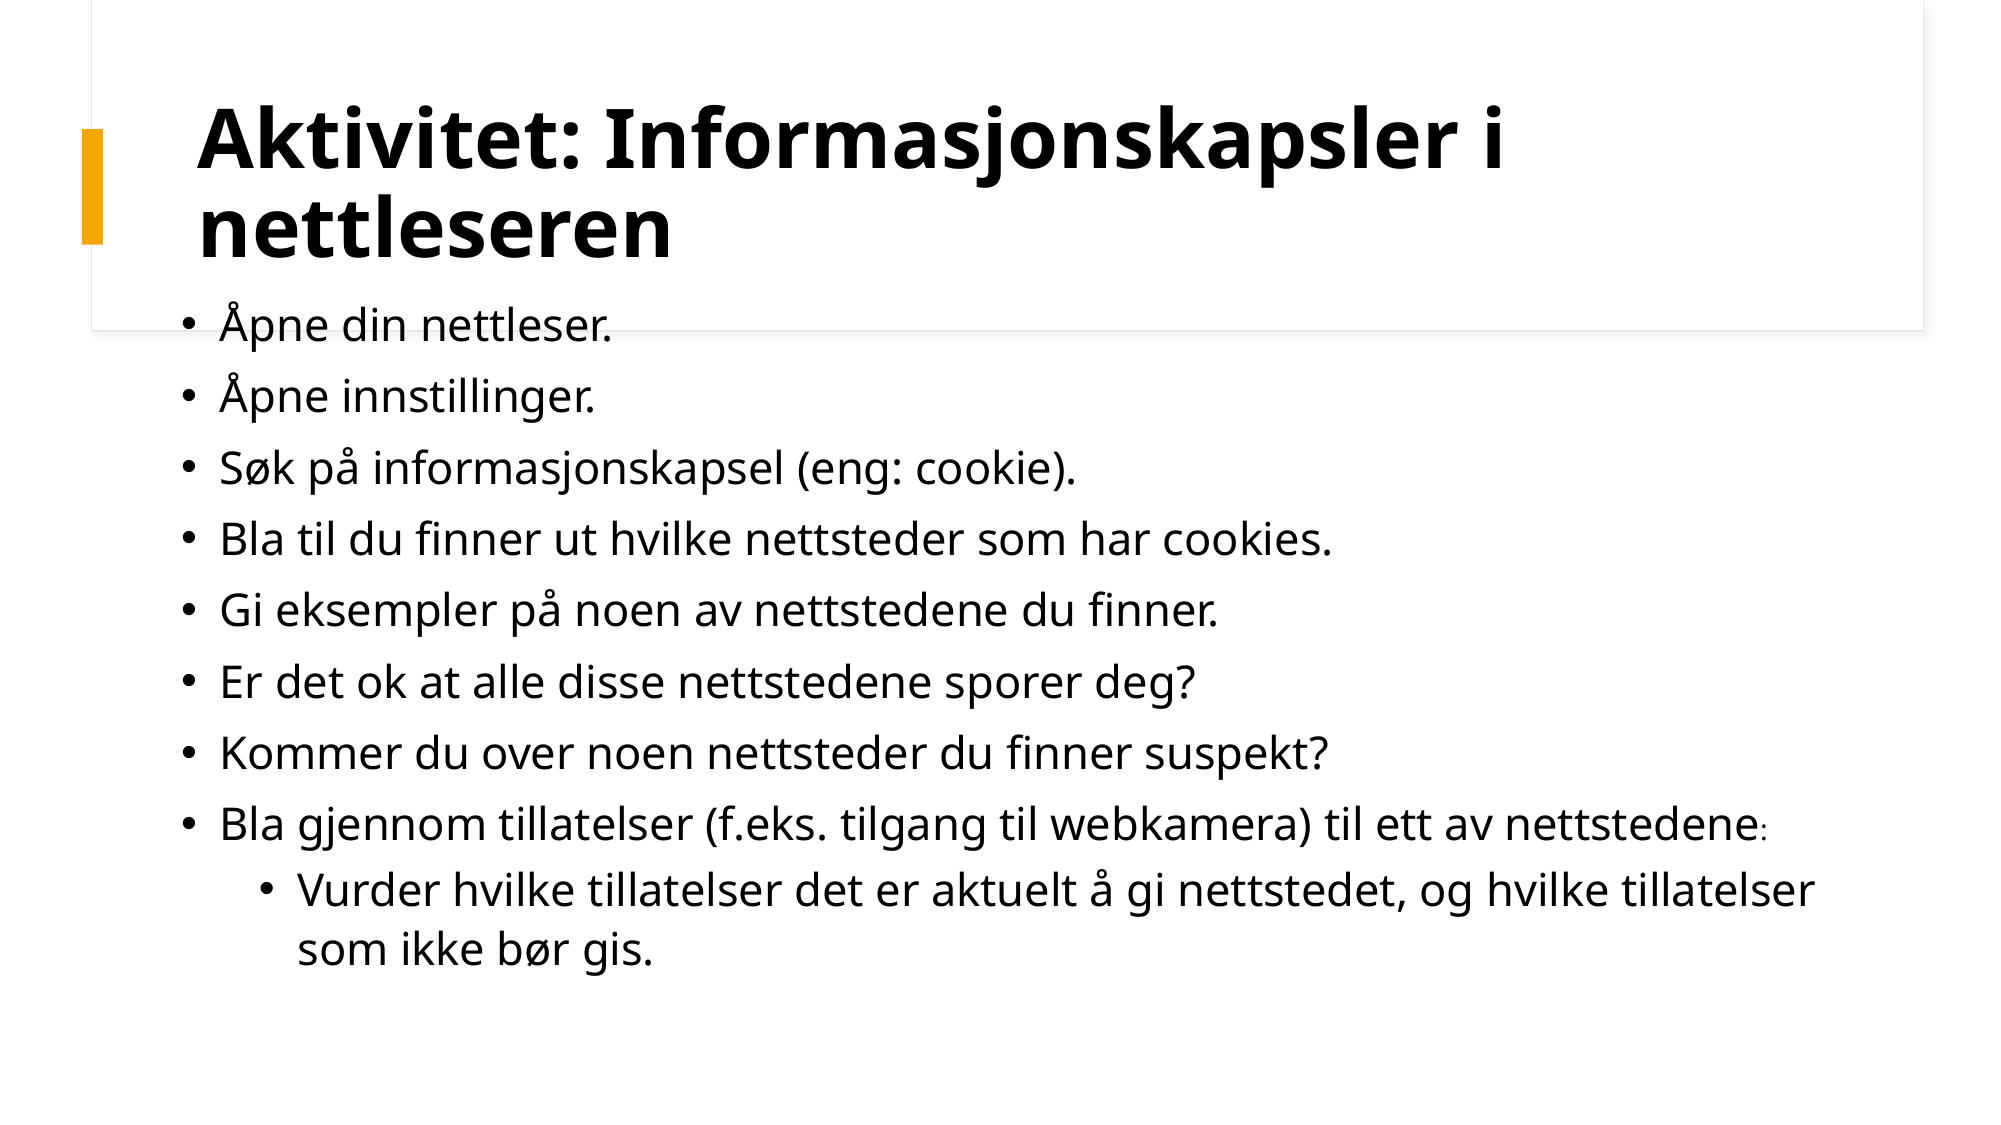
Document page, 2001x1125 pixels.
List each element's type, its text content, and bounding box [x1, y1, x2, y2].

title Aktivitet: Informasjonskapsler i nettleseren [183, 90, 1851, 284]
list Åpne din nettleser. Åpne innstillinger. Søk på informasjonskapsel (eng: cookie). Bla til du finner ut hvilke nettsteder som har cookies. Gi eksempler på noen av nettstedene du finner. Er det ok at alle disse nettstedene sporer deg? Kommer du over noen nettsteder du finner suspekt? Bla gjennom tillatelser (f.eks. tilgang til webkamera) til ett av nettstedene: Vurder hvilke tillatelser det er aktuelt å gi nettstedet, og hvilke tillatelser som ikke bør gis. [166, 283, 1834, 1005]
